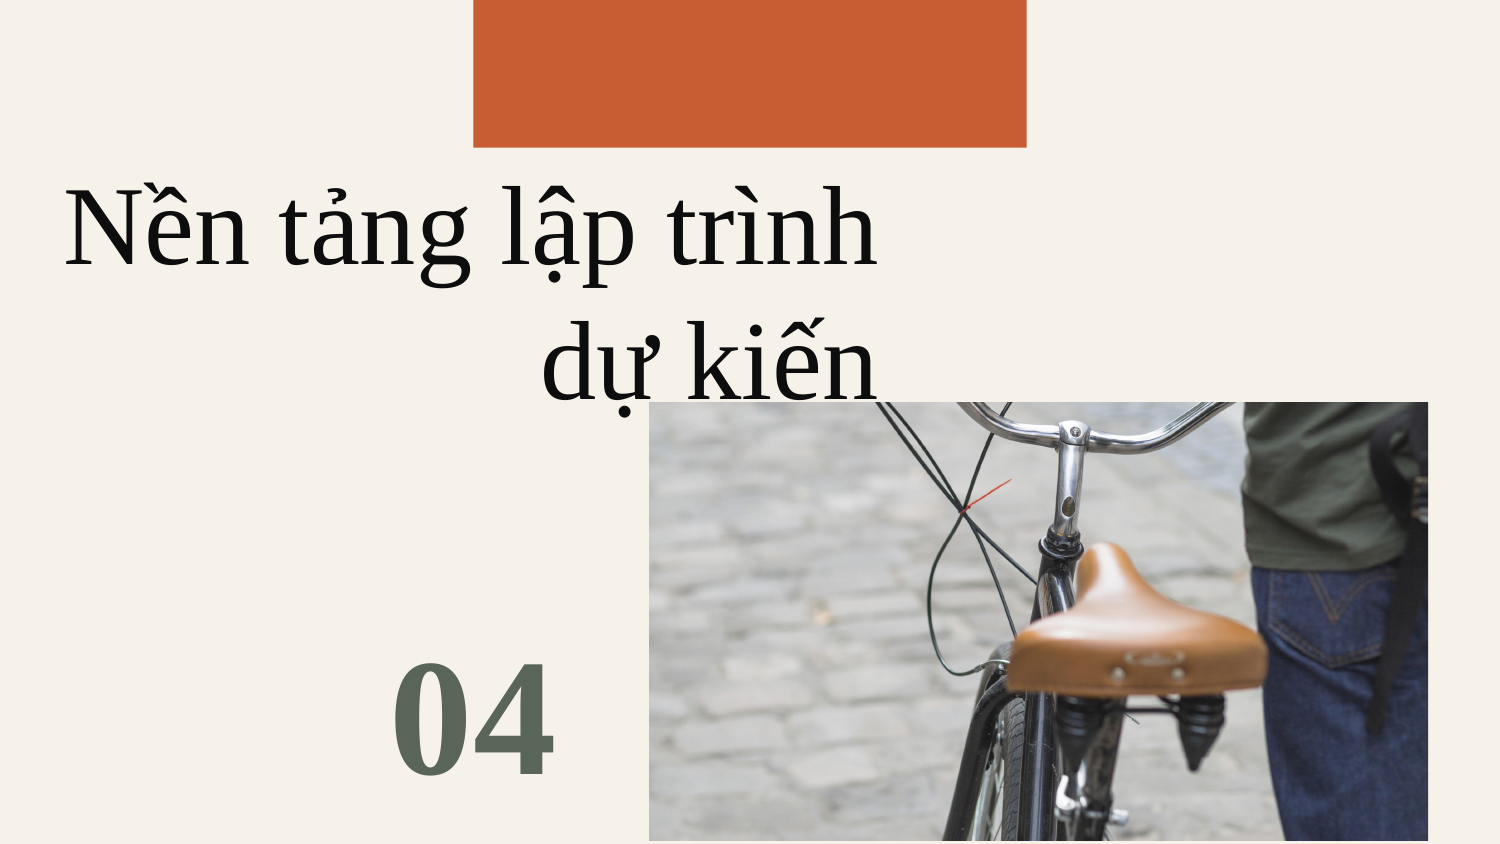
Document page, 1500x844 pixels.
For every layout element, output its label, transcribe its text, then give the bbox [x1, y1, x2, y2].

title Nền tảng lập trình dự kiến [0, 198, 895, 376]
title 04 [305, 592, 642, 804]
text_box [473, 0, 1027, 148]
picture [648, 401, 1429, 841]
